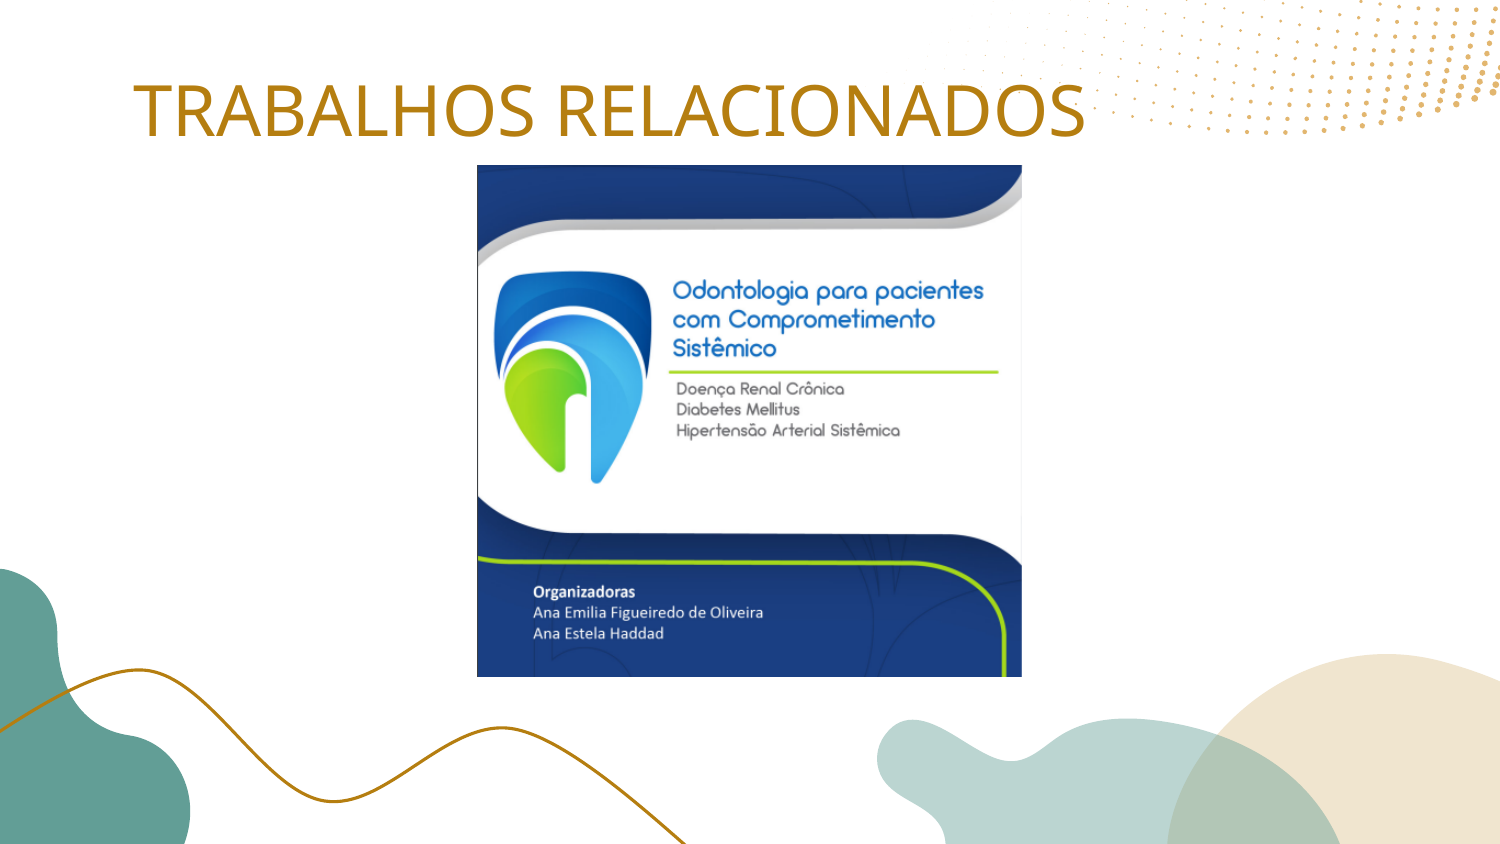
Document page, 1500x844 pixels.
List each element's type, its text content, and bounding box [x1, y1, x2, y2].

title TRABALHOS RELACIONADOS [118, 51, 1217, 149]
picture [476, 165, 1023, 677]
